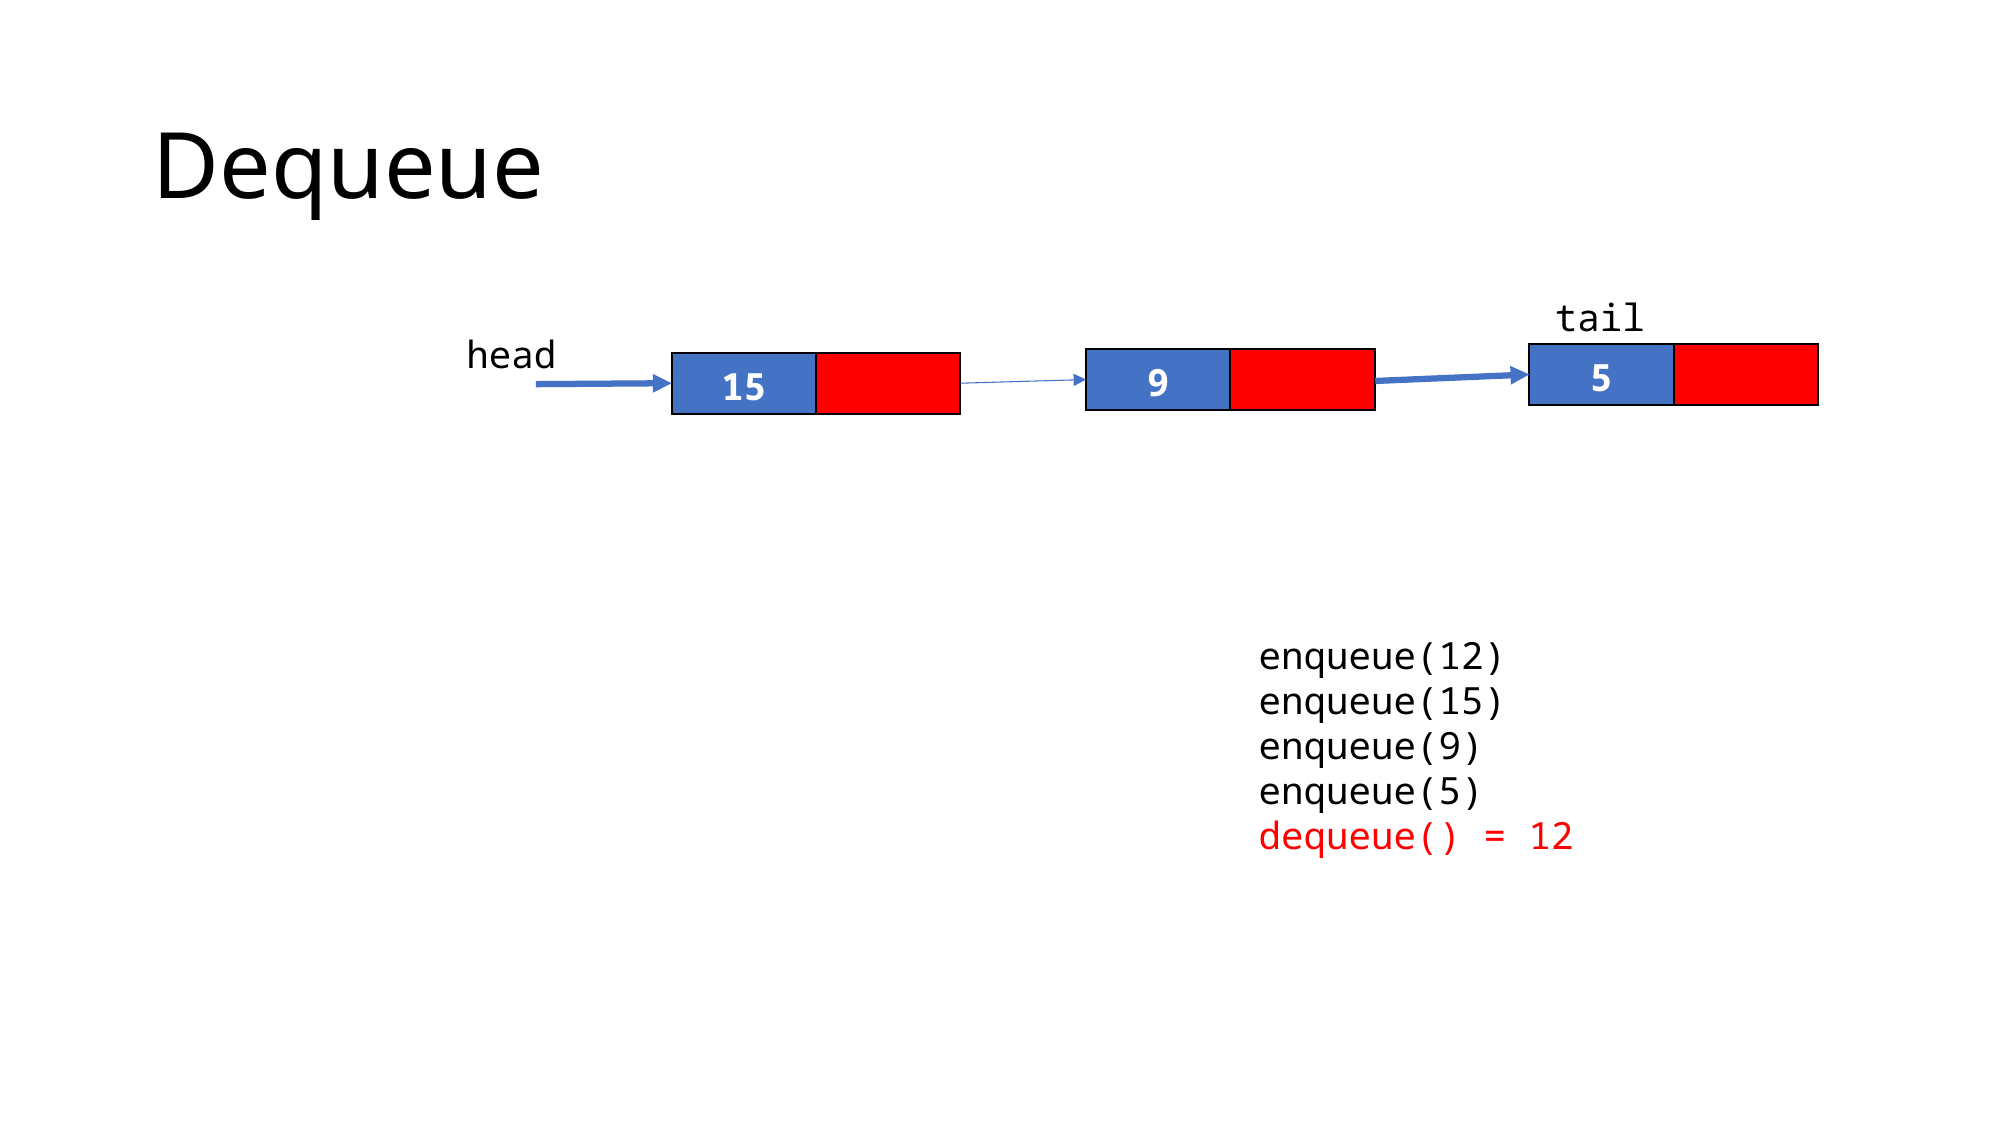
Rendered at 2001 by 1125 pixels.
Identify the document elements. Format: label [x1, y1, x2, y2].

table_header [817, 354, 959, 413]
text_box [1375, 374, 1530, 381]
text_box [960, 379, 1086, 384]
text_box [1540, 286, 1746, 343]
table_header [673, 354, 815, 413]
text_box [451, 323, 672, 385]
table_header [1231, 350, 1374, 409]
table_header [1675, 345, 1817, 404]
title [137, 59, 1863, 278]
table_header [1087, 350, 1229, 409]
text_box [1243, 625, 1743, 865]
table_header [1530, 345, 1673, 404]
